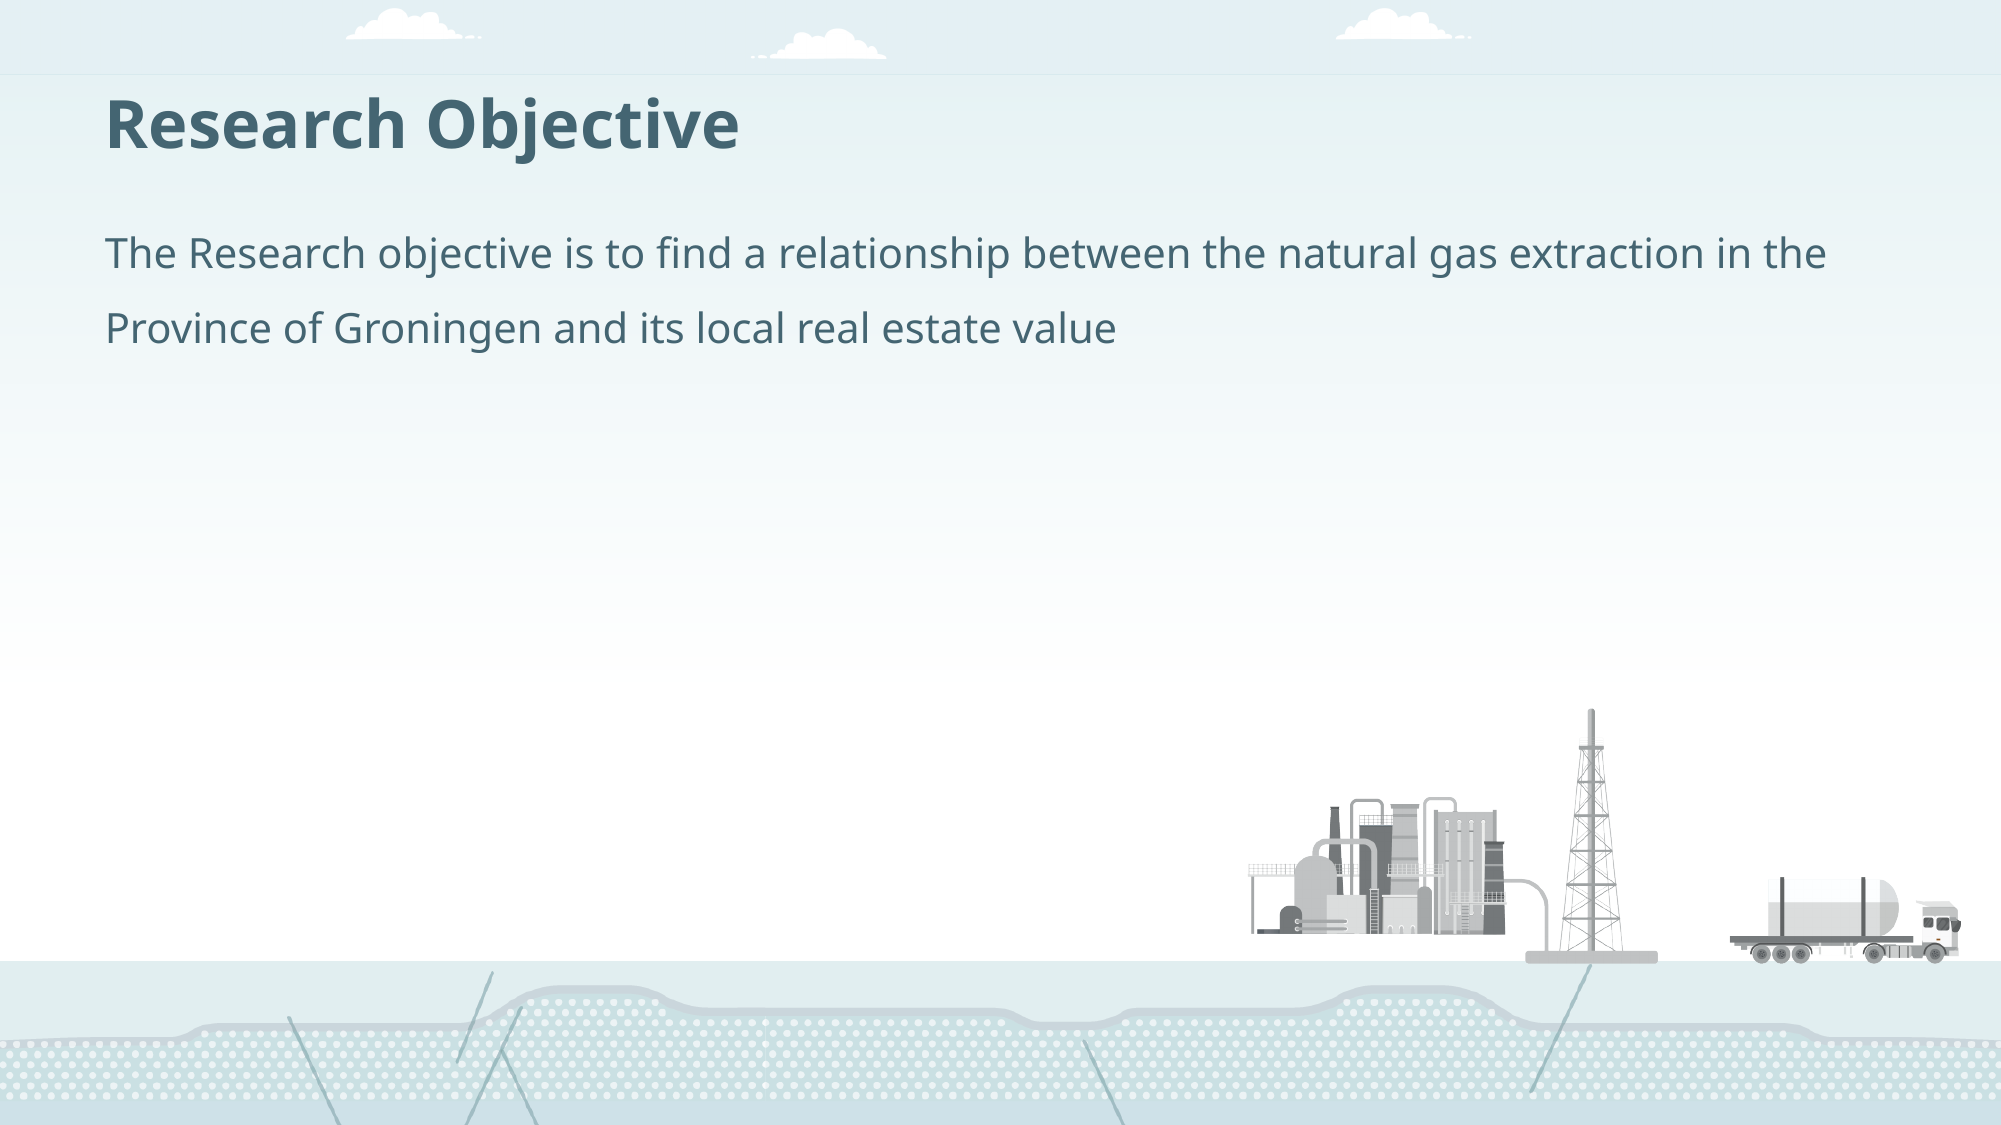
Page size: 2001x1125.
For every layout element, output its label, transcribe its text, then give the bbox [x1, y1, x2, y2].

picture [0, 576, 2000, 1125]
text_box [0, 75, 2000, 695]
picture [0, 0, 2000, 75]
text_box Research Objective [90, 75, 1490, 169]
text_box The Research objective is to find a relationship between the natural gas extraction in the Province of Groningen and its local real estate value [90, 194, 1910, 359]
